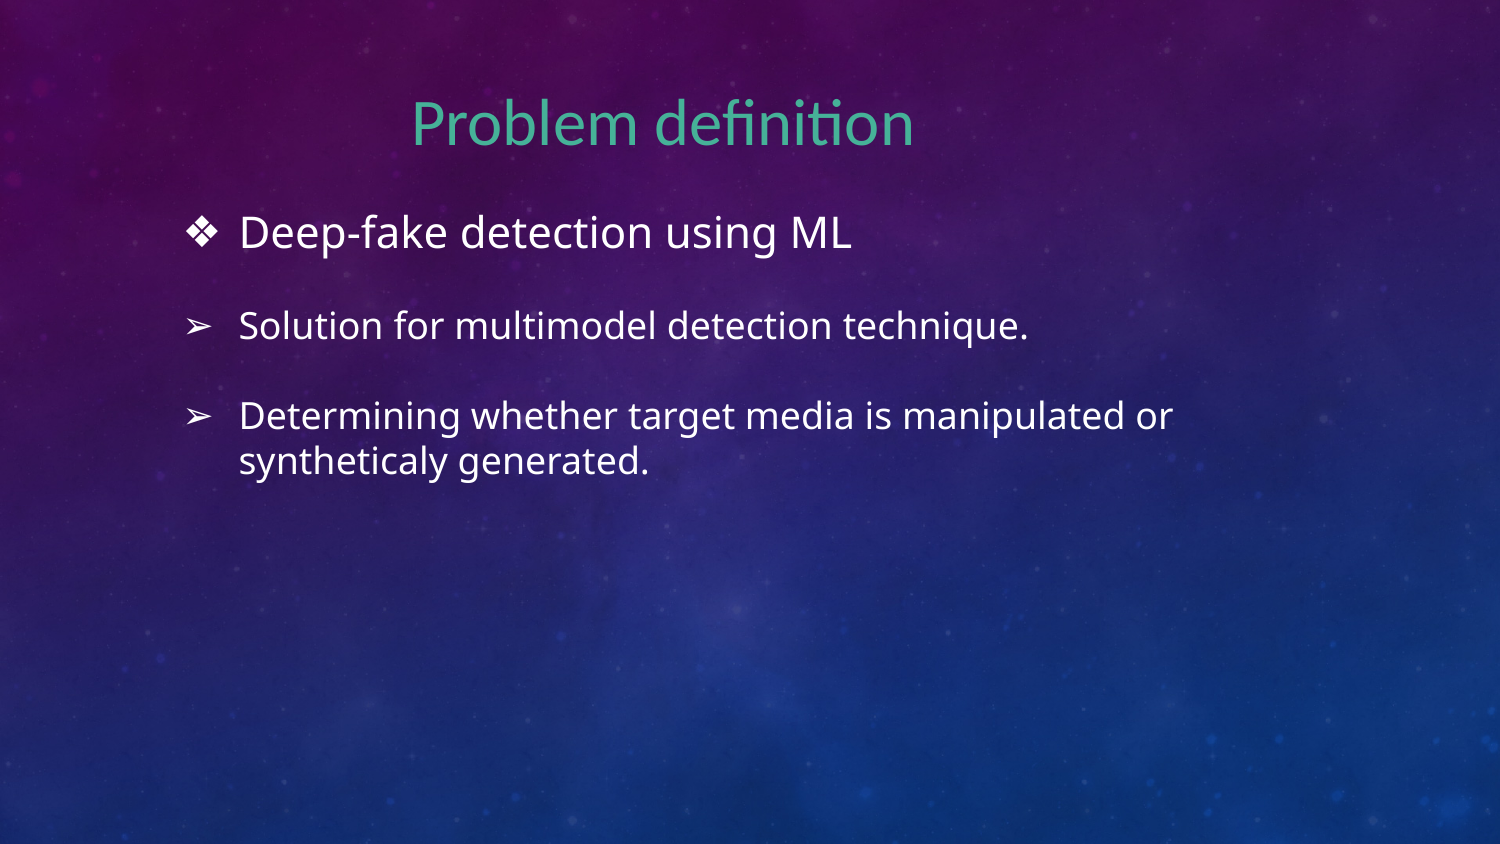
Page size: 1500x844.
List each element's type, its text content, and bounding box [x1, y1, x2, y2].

title Problem definition [51, 72, 1449, 167]
text_box Deep-fake detection using ML Solution for multimodel detection technique. Determining whether target media is manipulated or syntheticaly generated. [148, 189, 1352, 677]
picture [0, 0, 1500, 844]
